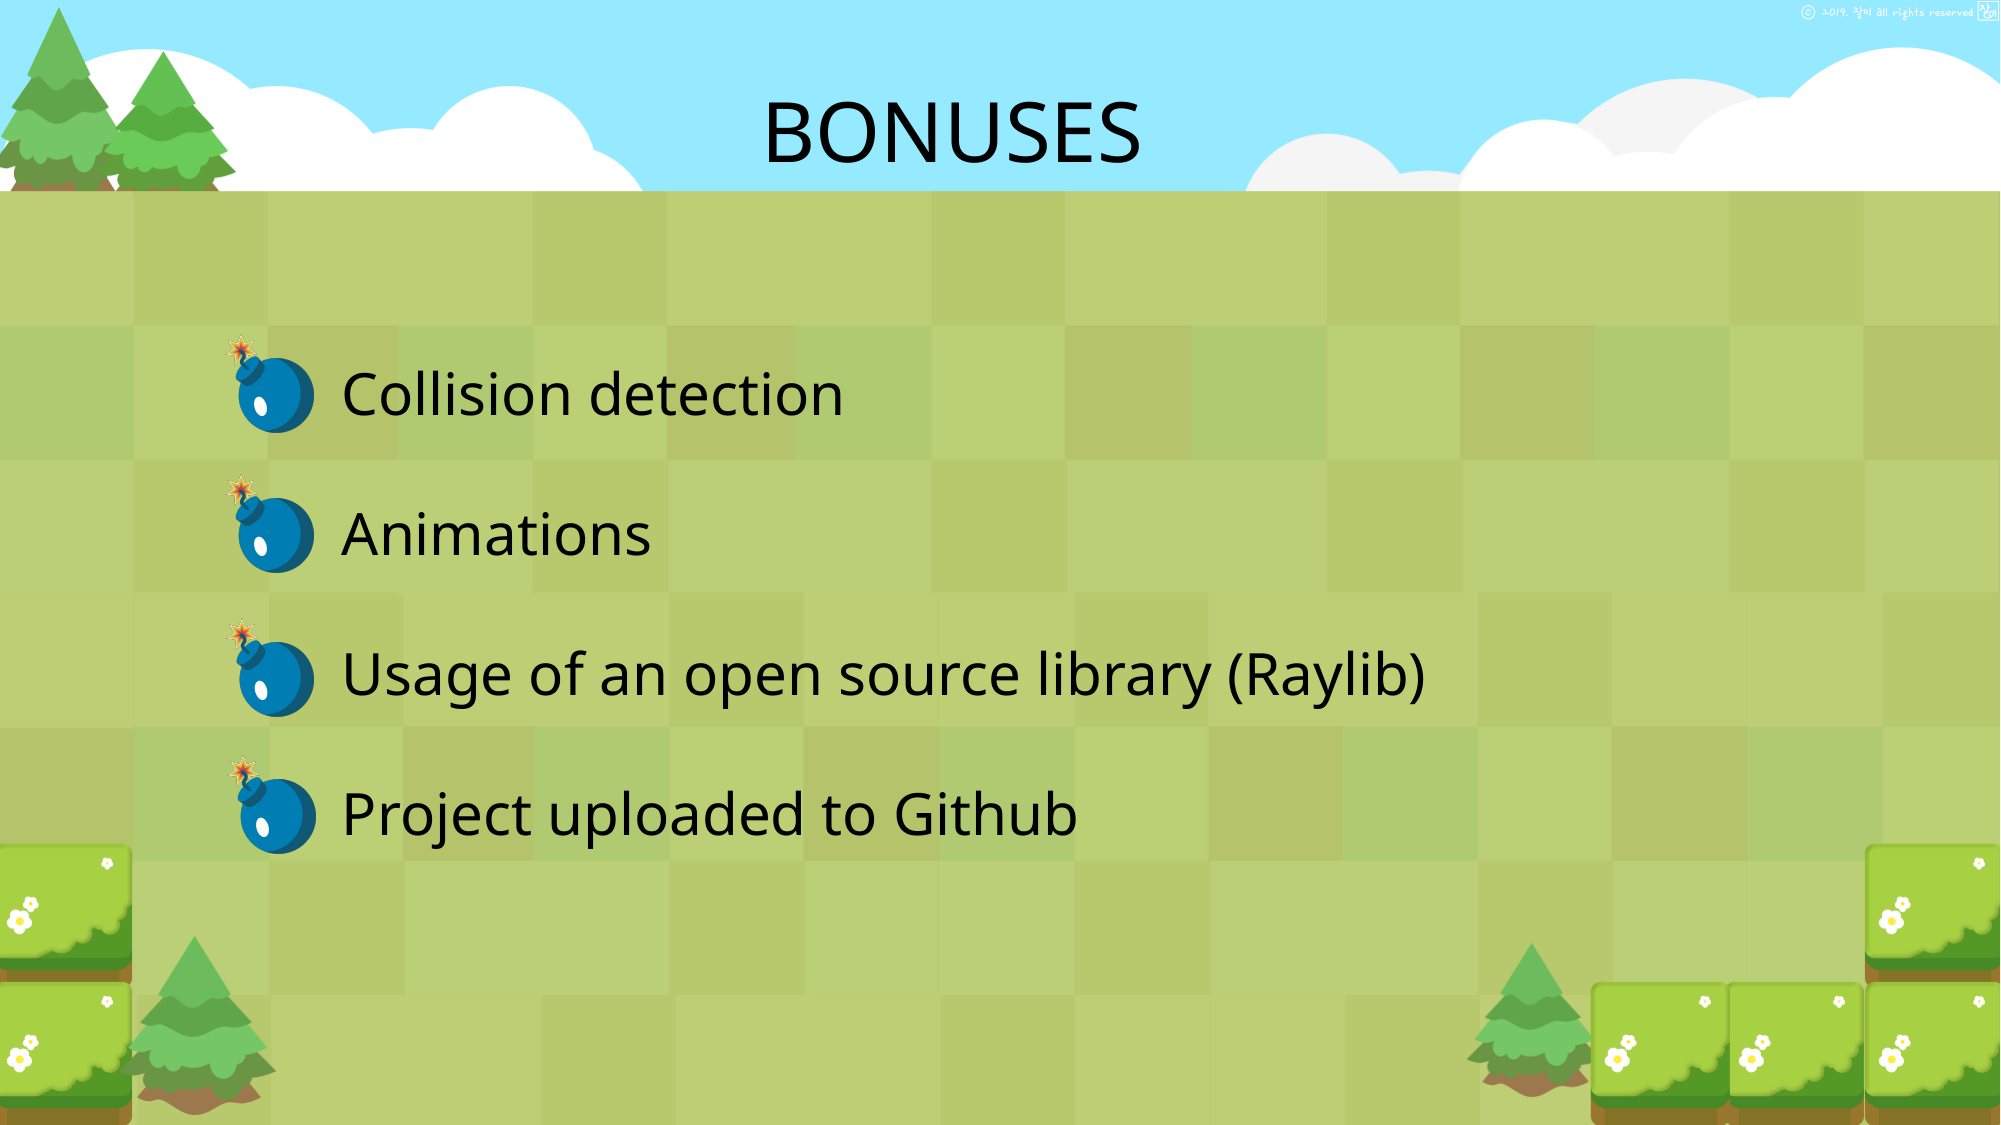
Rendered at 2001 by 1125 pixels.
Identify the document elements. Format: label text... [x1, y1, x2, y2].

text_box Collision detection Animations Usage of an open source library (Raylib) Project uploaded to Github [326, 349, 1653, 855]
picture [0, 0, 2001, 1125]
title BONUSES [746, 82, 1163, 190]
